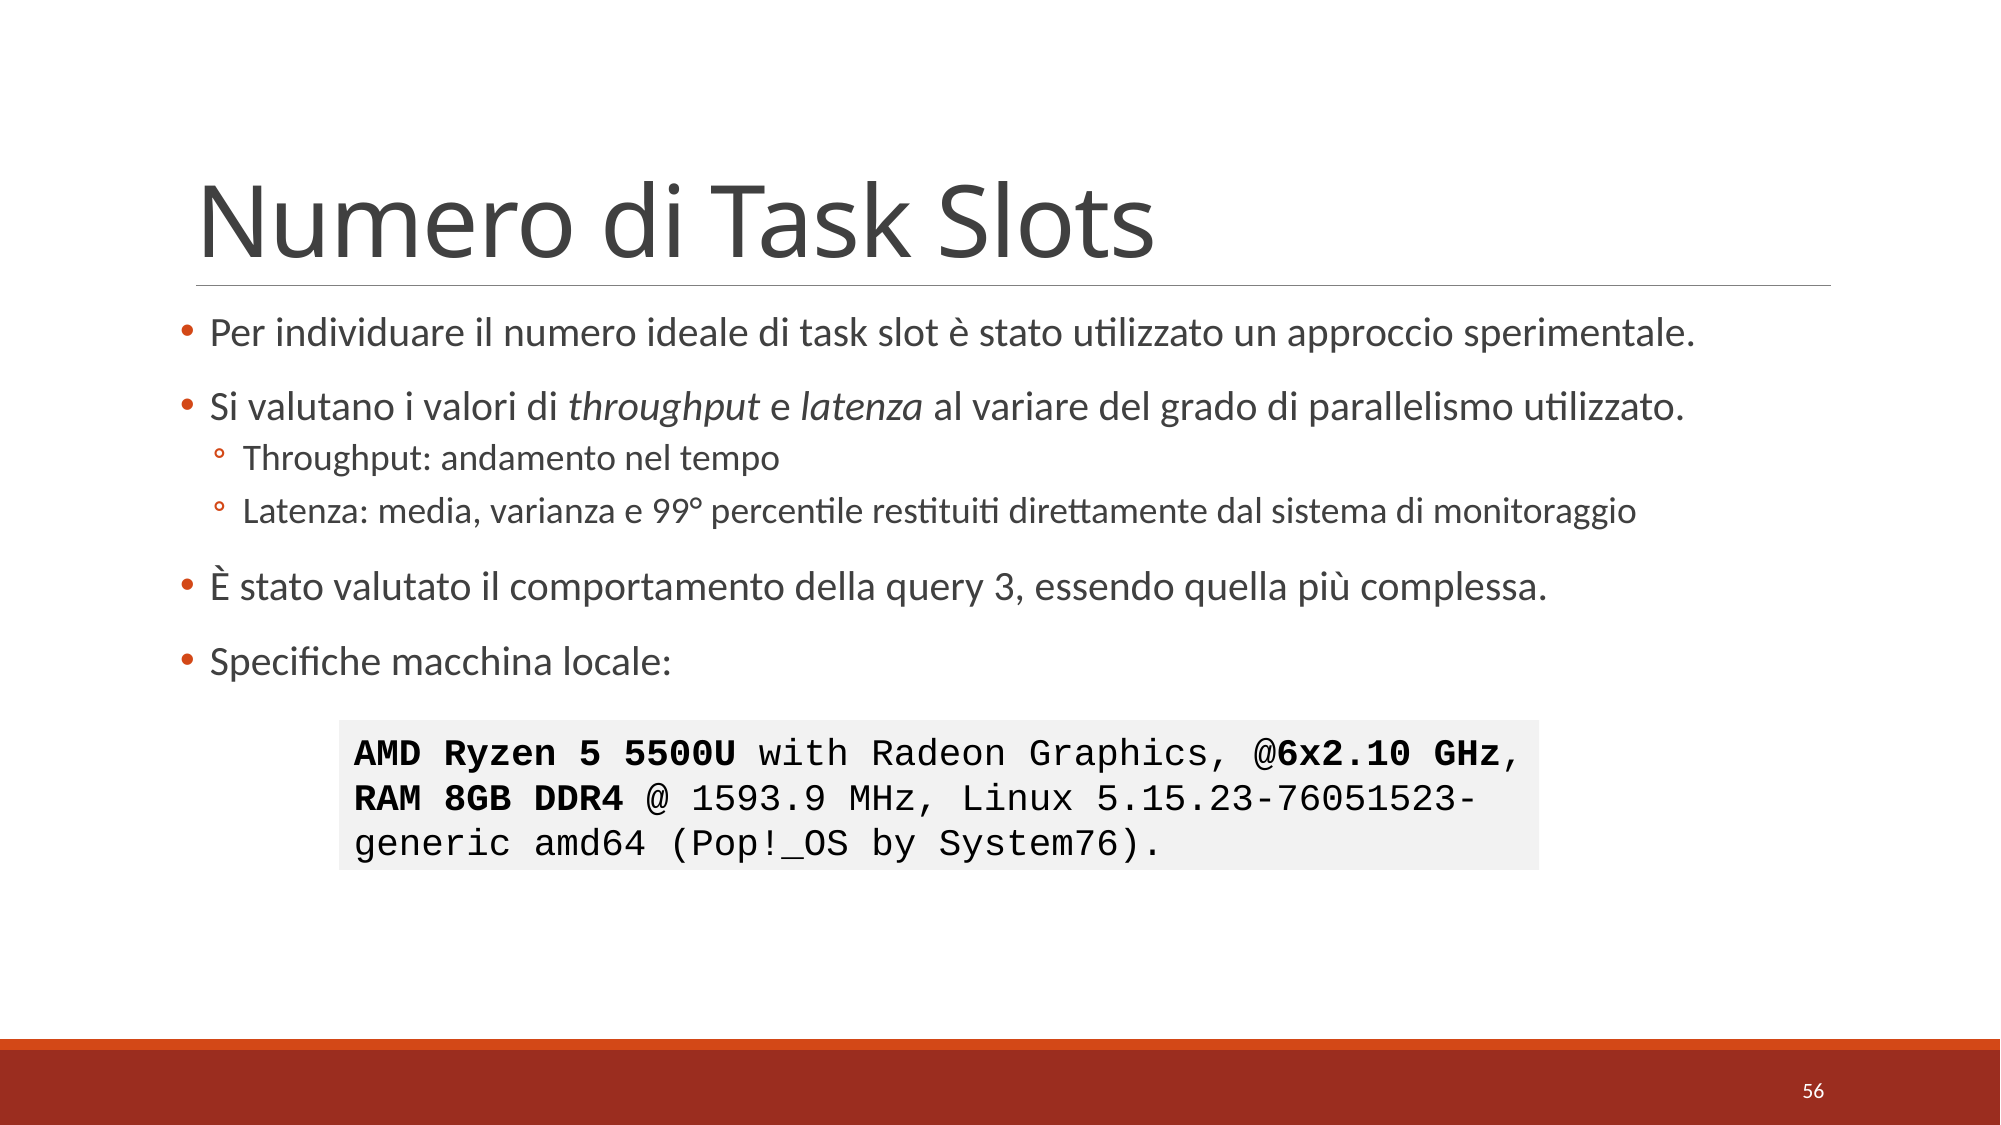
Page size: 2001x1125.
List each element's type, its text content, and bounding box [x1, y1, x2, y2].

text_box AMD Ryzen 5 5500U with Radeon Graphics, @6x2.10 GHz, RAM 8GB DDR4 @ 1593.9 MHz, Linux 5.15.23-76051523-generic amd64 (Pop!_OS by System76). [339, 720, 1540, 870]
title Numero di Task Slots [180, 47, 1830, 285]
slide_number 56 [1624, 1059, 1840, 1120]
list Per individuare il numero ideale di task slot è stato utilizzato un approccio sperimentale. Si valutano i valori di throughput e latenza al variare del grado di parallelismo utilizzato. Throughput: andamento nel tempo Latenza: media, varianza e 99° percentile restituiti direttamente dal sistema di monitoraggio È stato valutato il comportamento della query 3, essendo quella più complessa. Specifiche macchina locale: [180, 302, 1830, 736]
